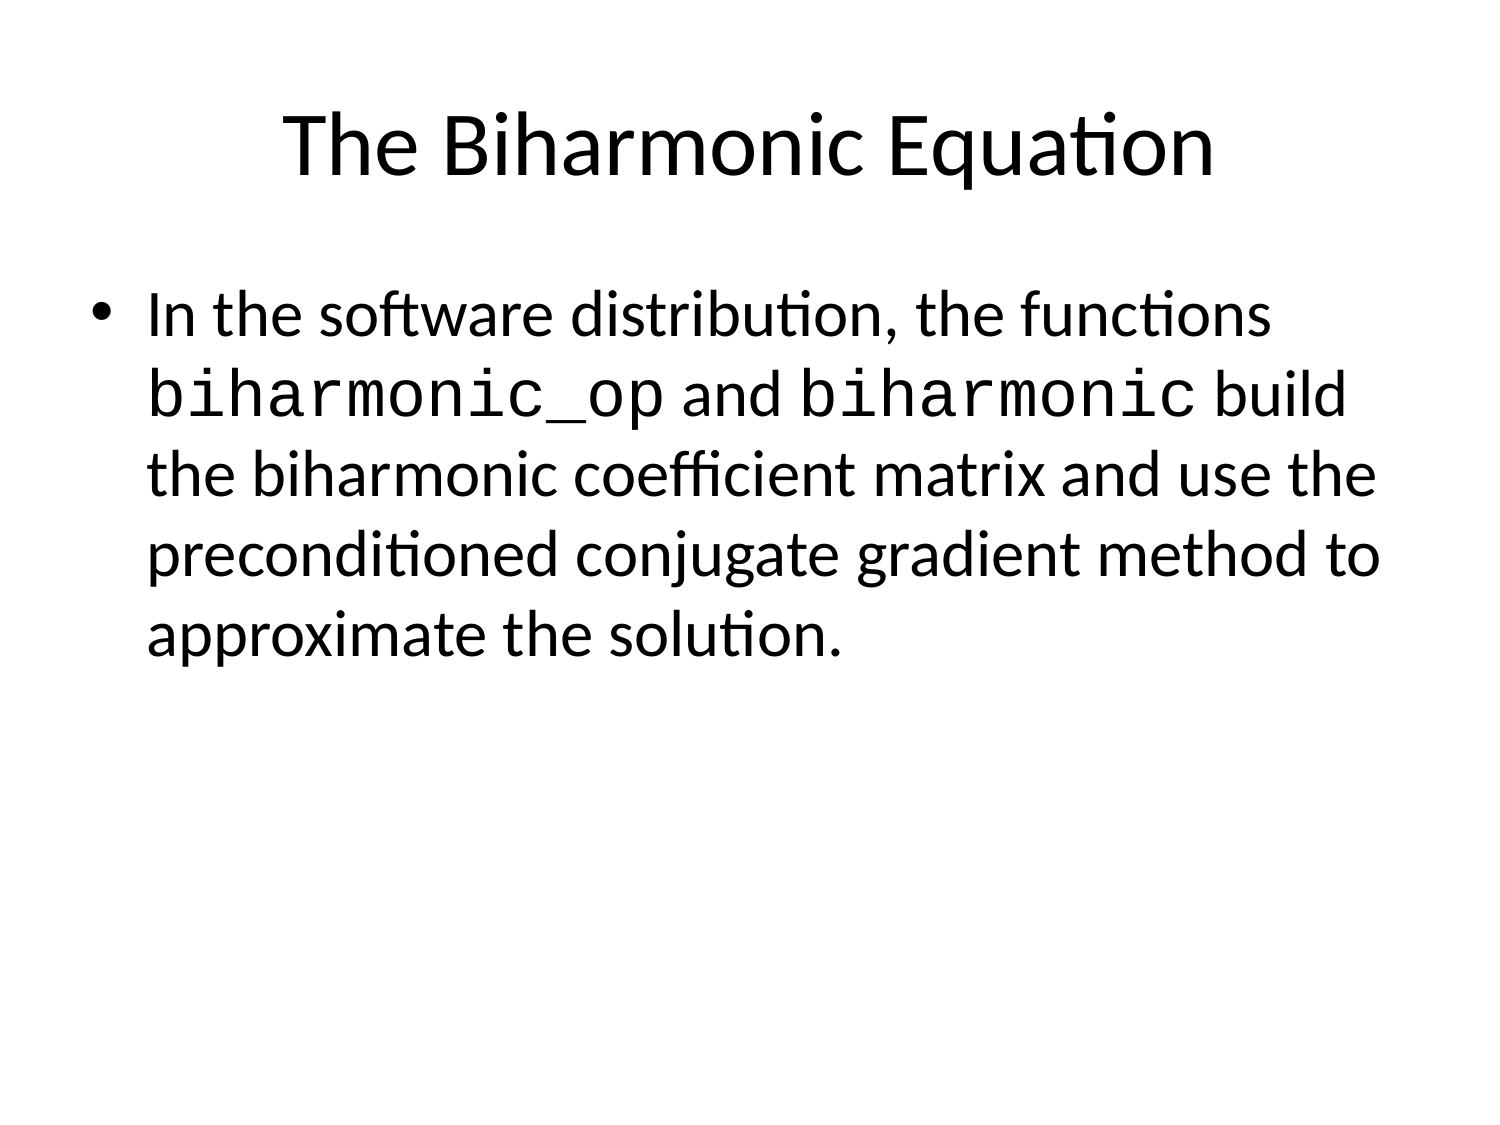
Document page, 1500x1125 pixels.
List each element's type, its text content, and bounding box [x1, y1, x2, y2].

title The Biharmonic Equation [75, 45, 1425, 233]
list In the software distribution, the functions biharmonic_op and biharmonic build the biharmonic coefficient matrix and use the preconditioned conjugate gradient method to approximate the solution. [75, 262, 1425, 1005]
